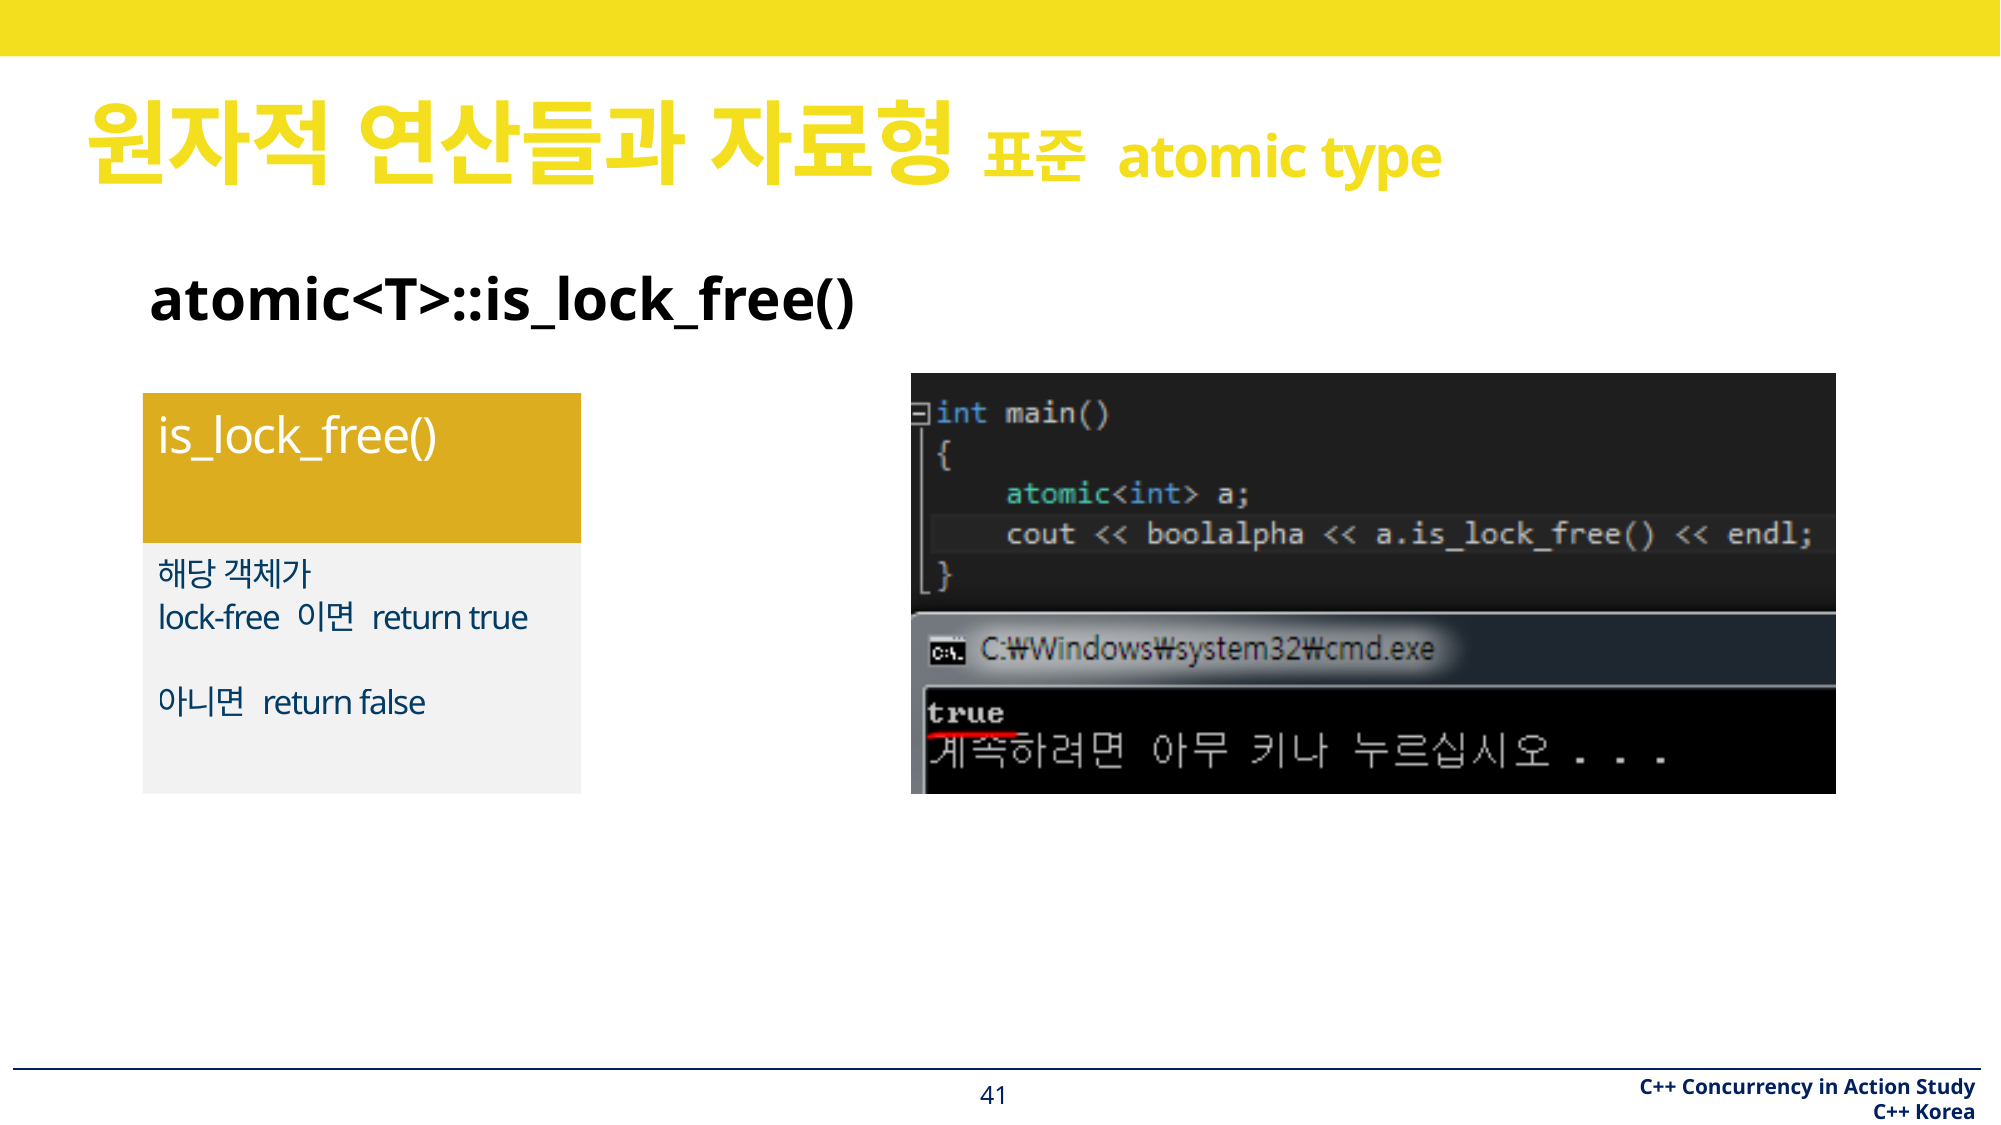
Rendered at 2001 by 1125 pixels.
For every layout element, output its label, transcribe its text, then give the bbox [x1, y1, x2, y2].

text_box atomic<T>::is_lock_free() [149, 261, 856, 392]
list is_lock_free() [142, 393, 582, 543]
title 원자적 연산들과 자료형 표준 atomic type [85, 98, 1915, 198]
slide_number 41 [911, 1071, 1078, 1118]
list 해당 객체가 lock-free 이면 return true 아니면 return false [142, 543, 582, 794]
picture [910, 373, 1837, 794]
